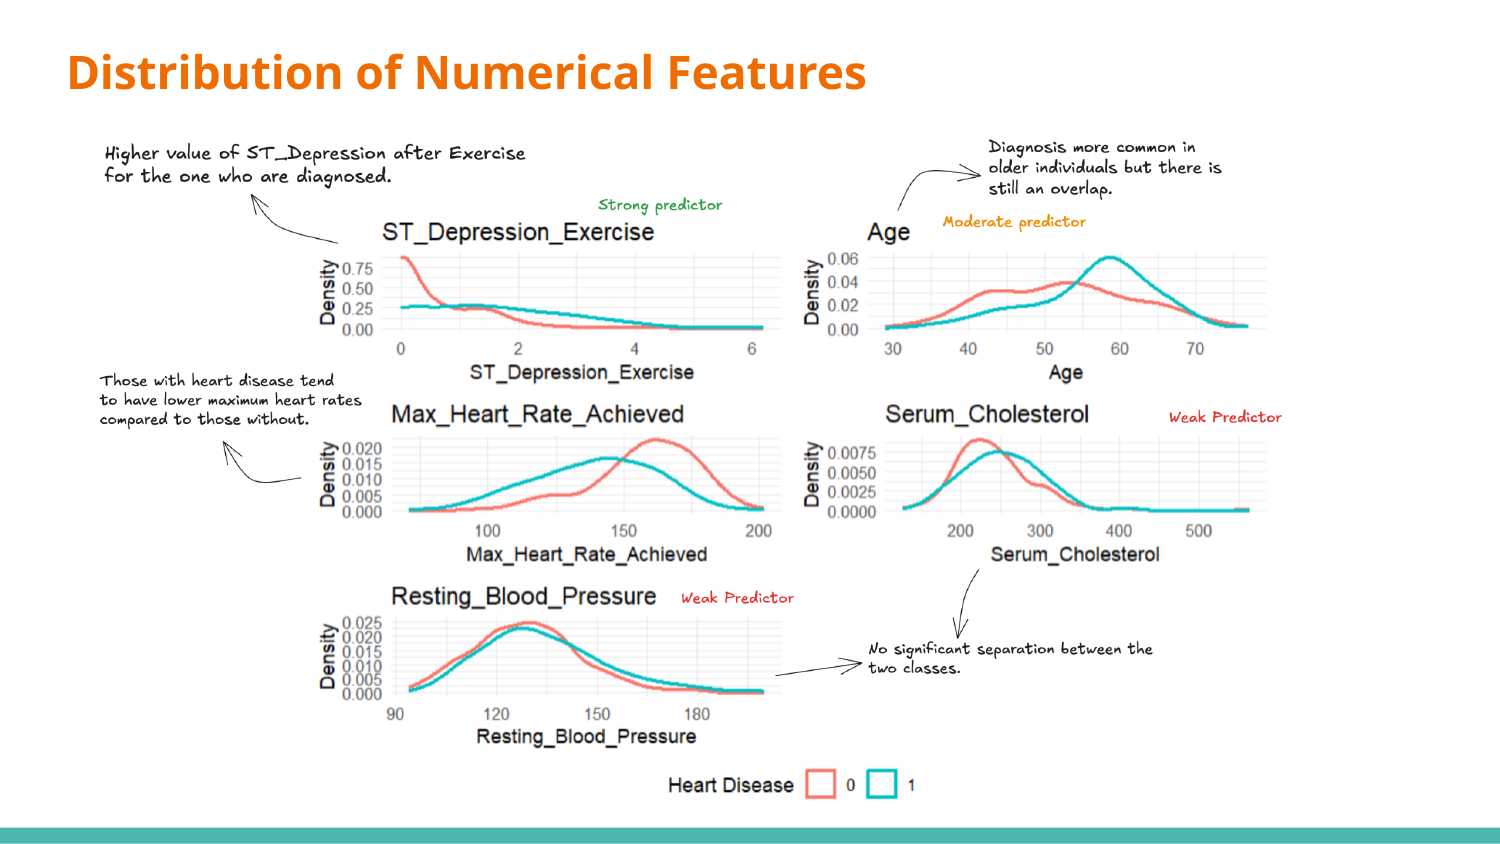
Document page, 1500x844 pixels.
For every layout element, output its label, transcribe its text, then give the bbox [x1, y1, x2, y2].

title Distribution of Numerical Features [51, 28, 1449, 115]
picture [90, 127, 1292, 823]
